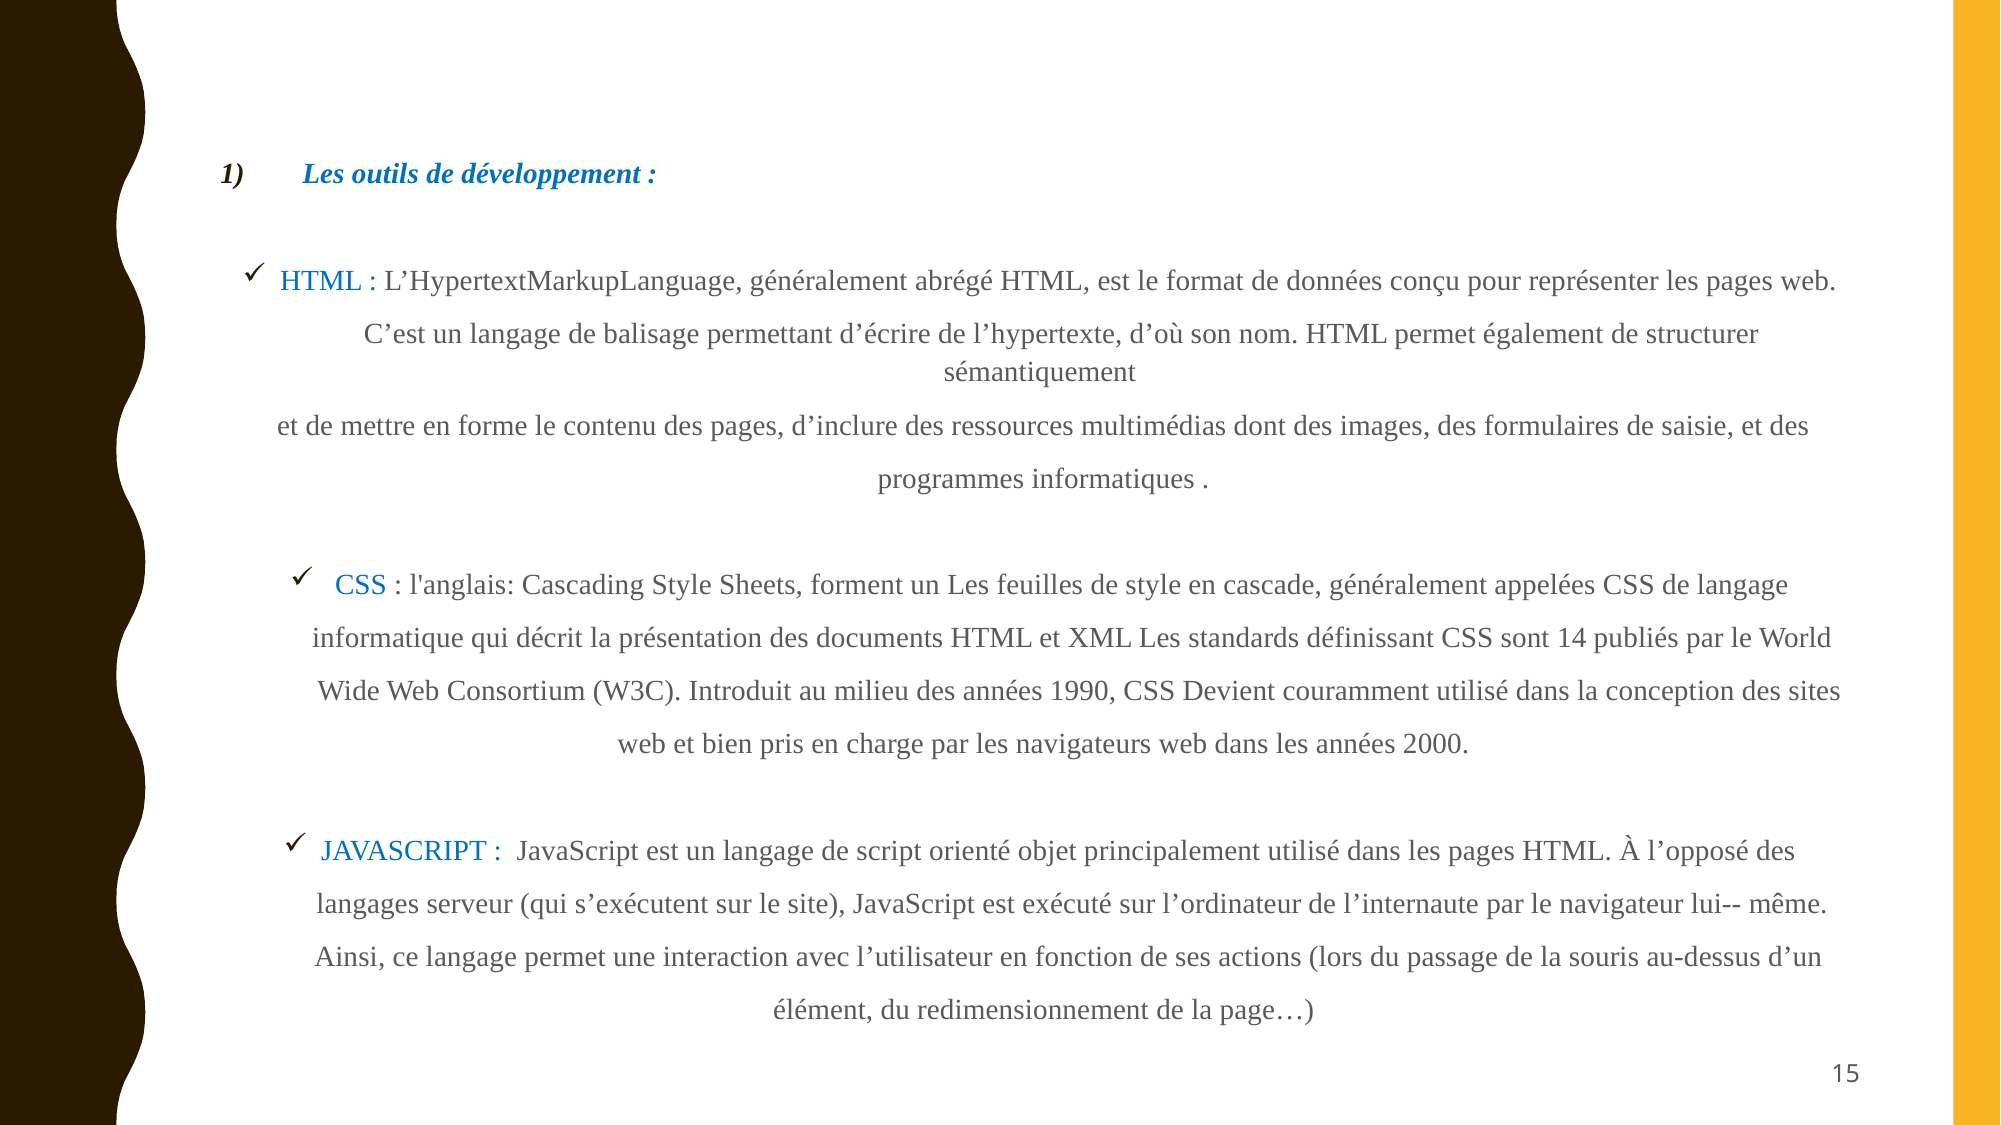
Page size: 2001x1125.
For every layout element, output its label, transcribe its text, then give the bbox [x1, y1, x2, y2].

slide_number 15 [1412, 1045, 1875, 1103]
list Les outils de développement : HTML : L’HypertextMarkupLanguage, généralement abrégé HTML, est le format de données conçu pour représenter les pages web. C’est un langage de balisage permettant d’écrire de l’hypertexte, d’où son nom. HTML permet également de structurer sémantiquement et de mettre en forme le contenu des pages, d’inclure des ressources multimédias dont des images, des formulaires de saisie, et des programmes informatiques . CSS : l'anglais: Cascading Style Sheets, forment un Les feuilles de style en cascade, généralement appelées CSS de langage informatique qui décrit la présentation des documents HTML et XML Les standards définissant CSS sont 14 publiés par le World Wide Web Consortium (W3C). Introduit au milieu des années 1990, CSS Devient couramment utilisé dans la conception des sites web et bien pris en charge par les navigateurs web dans les années 2000. JAVASCRIPT : JavaScript est un langage de script orienté objet principalement utilisé dans les pages HTML. À l’opposé des langages serveur (qui s’exécutent sur le site), JavaScript est exécuté sur l’ordinateur de l’internaute par le navigateur lui-- même. Ainsi, ce langage permet une interaction avec l’utilisateur en fonction de ses actions (lors du passage de la souris au-dessus d’un élément, du redimensionnement de la page…) [205, 143, 1875, 1081]
